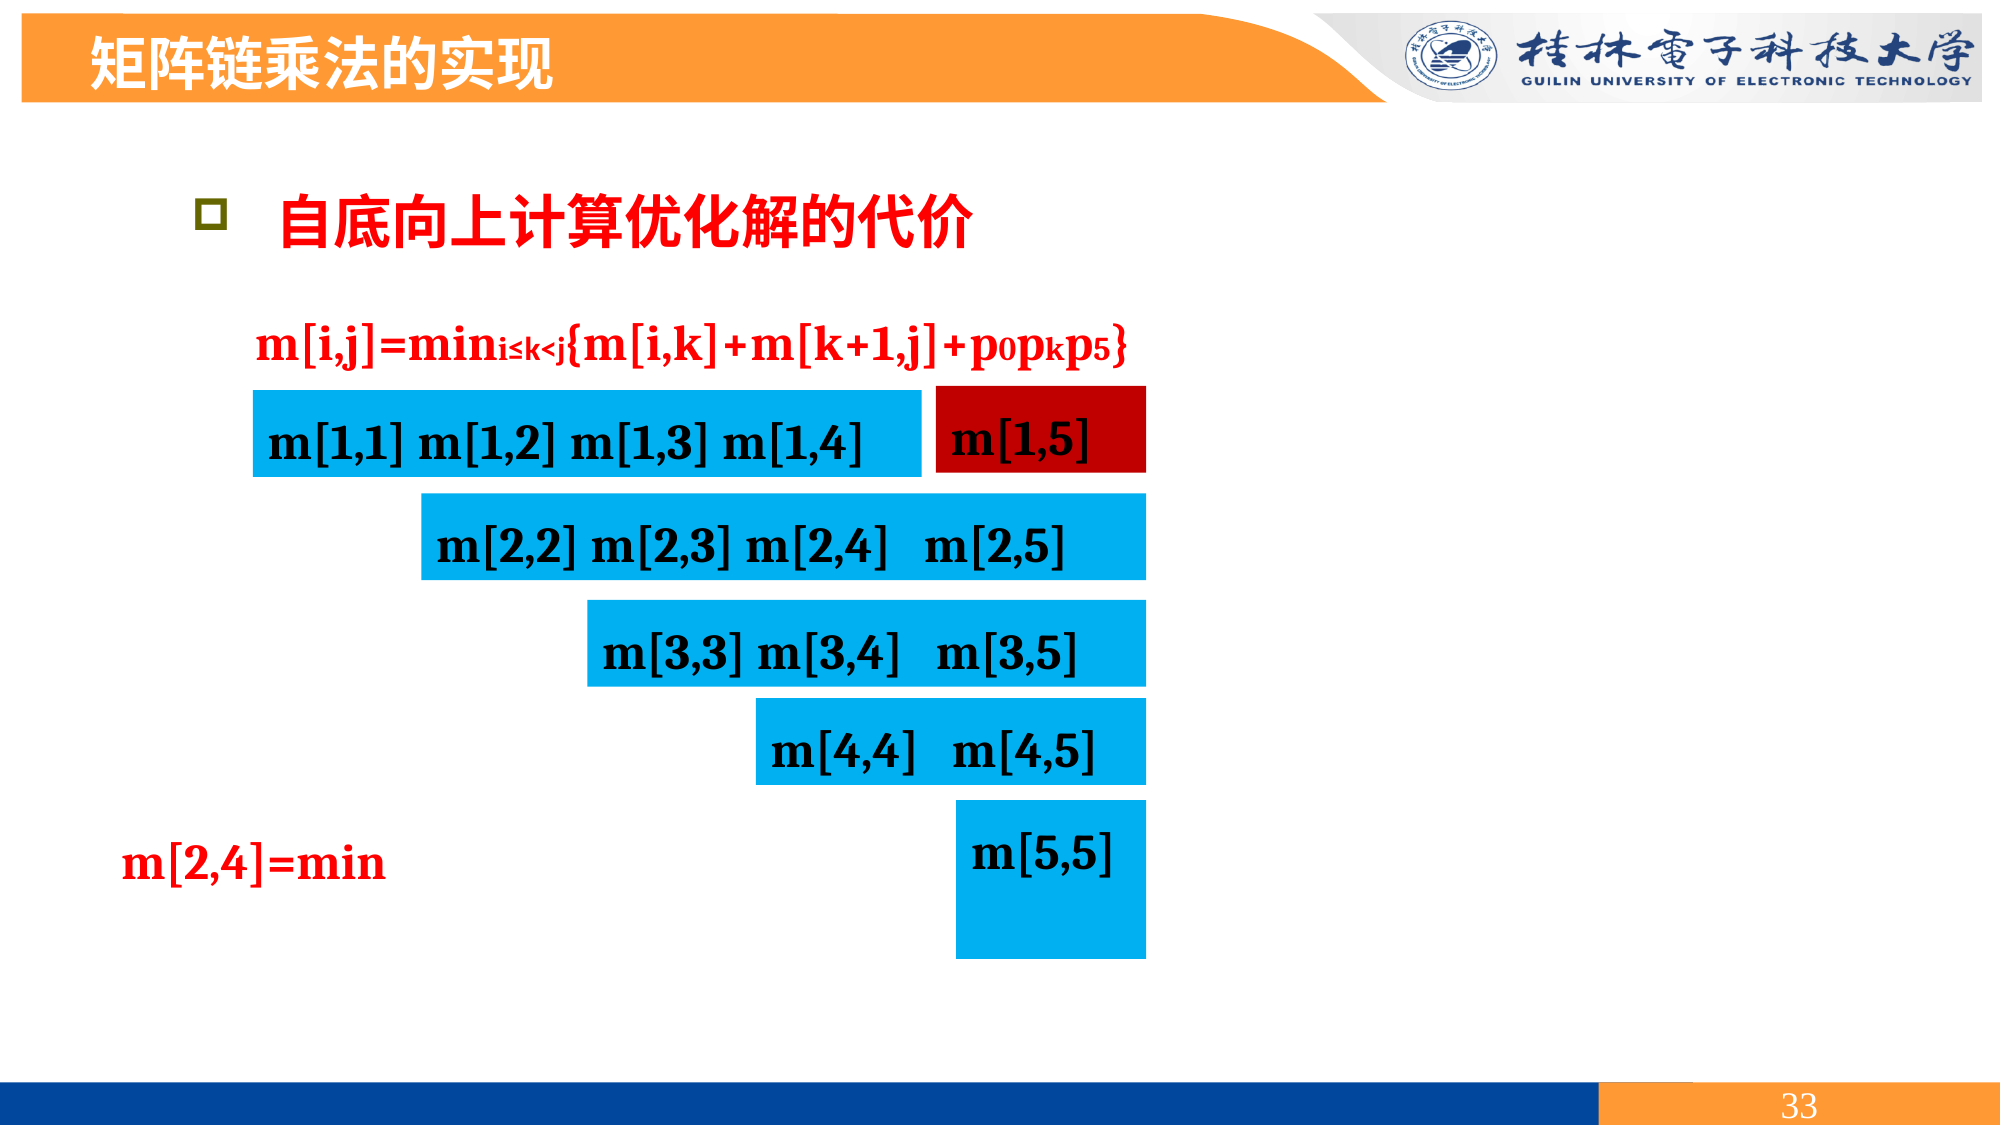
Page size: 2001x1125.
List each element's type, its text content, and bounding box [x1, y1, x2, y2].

text_box m[1,5] [935, 385, 1147, 473]
text_box m[5,5] [956, 800, 1147, 959]
text_box m[3,3] m[3,4] m[3,5] [587, 599, 1147, 687]
text_box m[4,4] m[4,5] [755, 698, 1147, 785]
text_box m[i,j]=mini≤k<j{m[i,k]+m[k+1,j]+p0pkp5} [240, 291, 1203, 378]
text_box m[2,2] m[2,3] m[2,4] m[2,5] [421, 493, 1147, 581]
text_box 自底向上计算优化解的代价 [176, 177, 1335, 291]
picture [1386, 0, 2000, 103]
text_box m[1,1] m[1,2] m[1,3] m[1,4] [252, 390, 922, 477]
text_box 矩阵链乘法的实现 [74, 19, 1101, 105]
